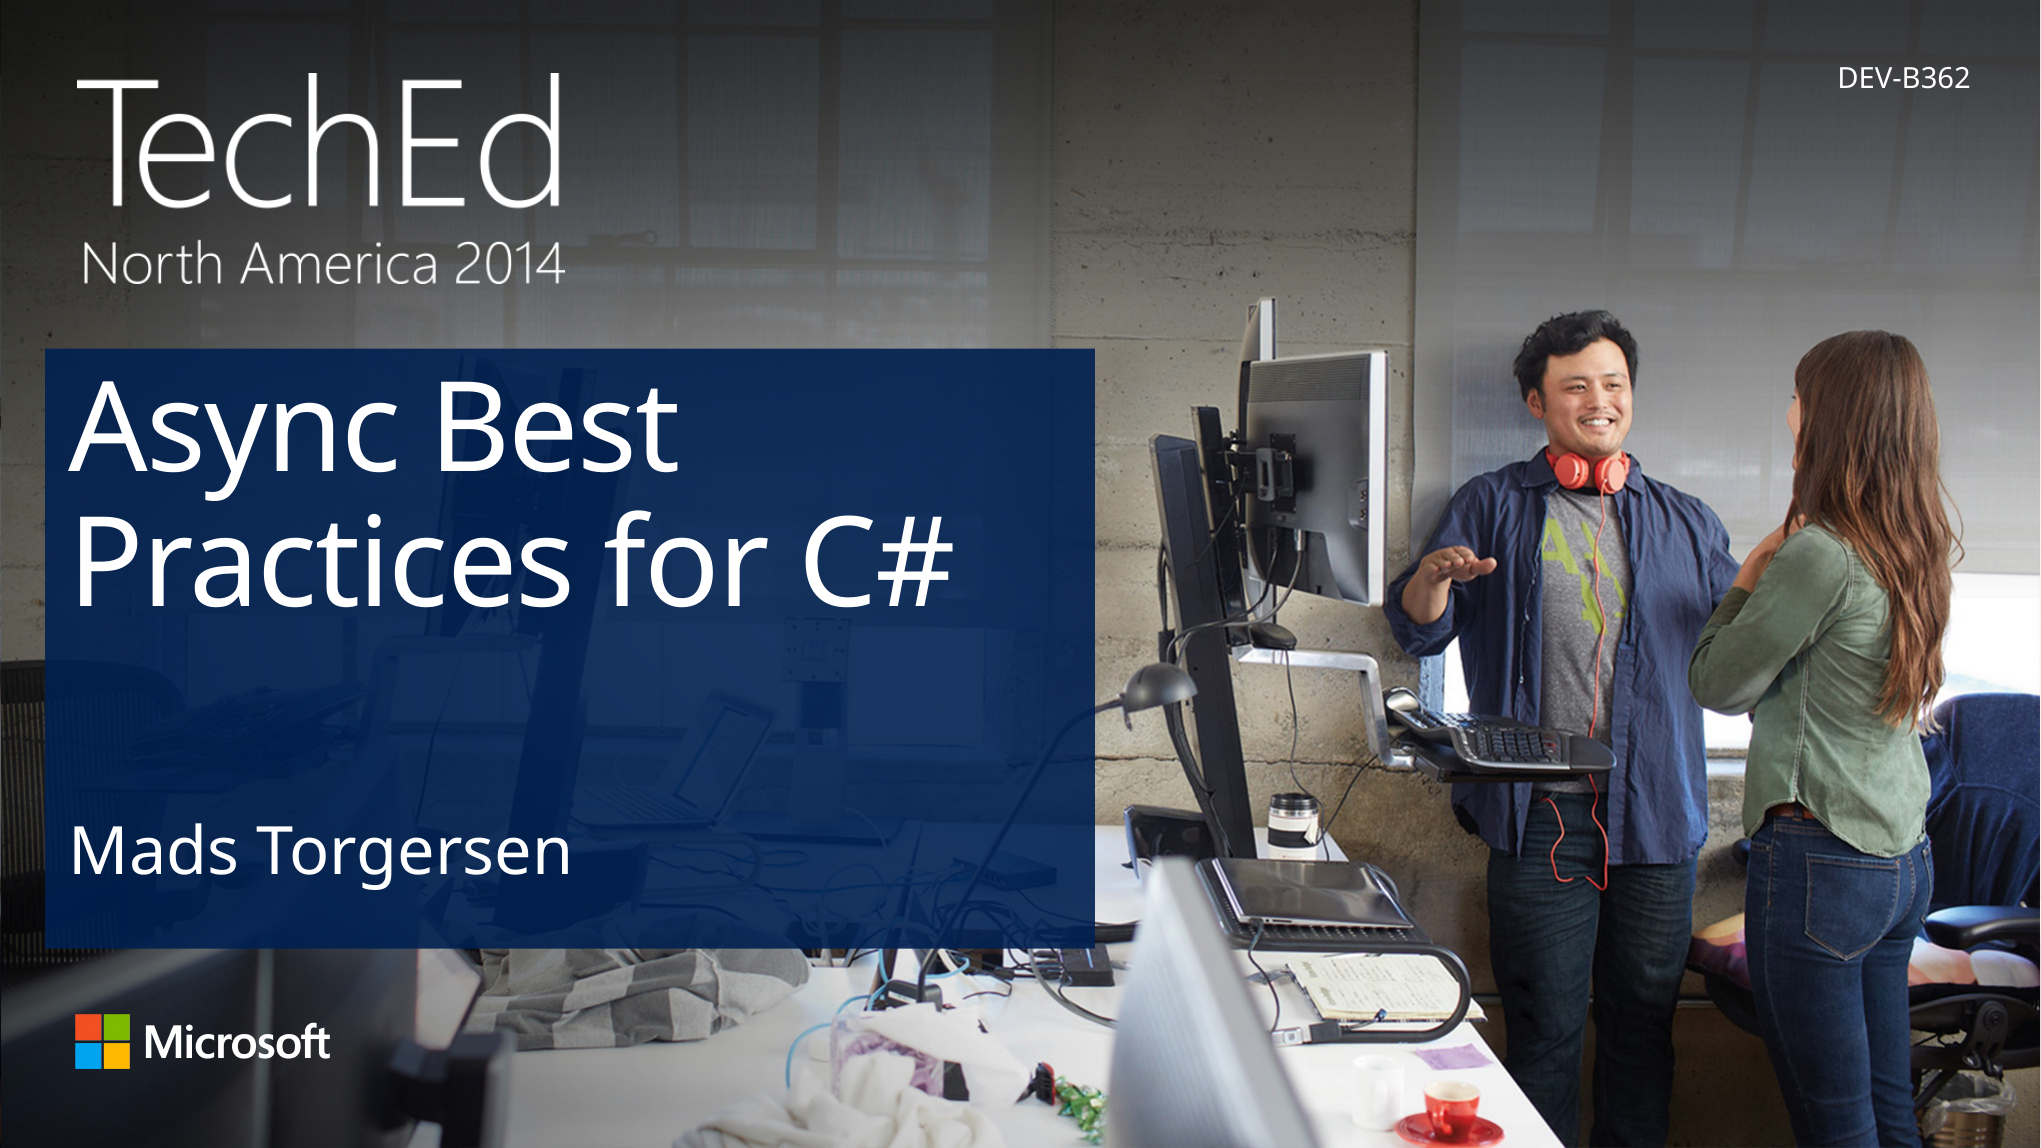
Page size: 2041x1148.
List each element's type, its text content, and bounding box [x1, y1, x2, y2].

list Mads Torgersen [45, 798, 1096, 949]
list DEV-B362 [1695, 48, 1996, 111]
picture [0, 0, 2041, 1148]
title Async Best Practices for C# [44, 348, 1095, 694]
